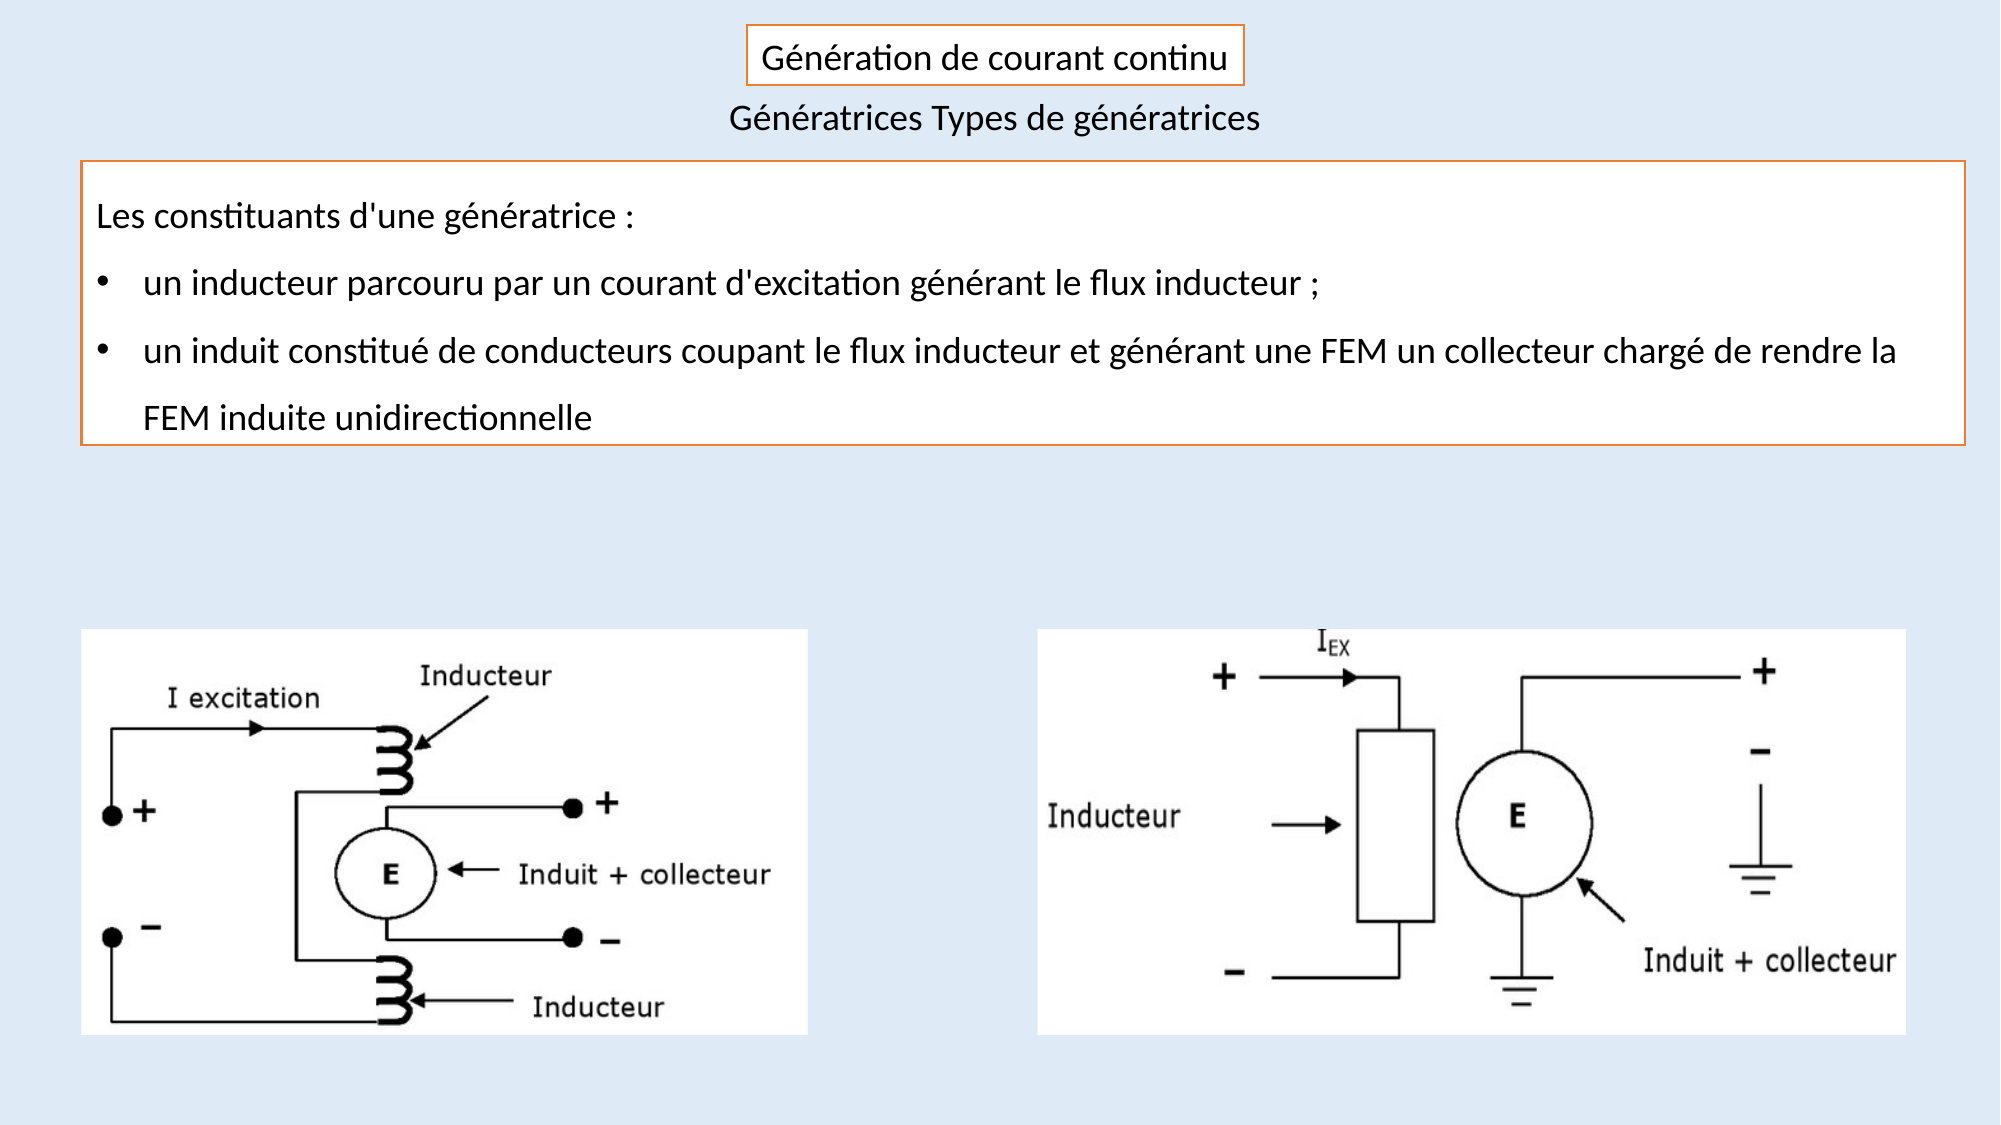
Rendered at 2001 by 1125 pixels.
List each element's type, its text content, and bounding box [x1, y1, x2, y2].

picture [1037, 629, 1906, 1035]
text_box Génération de courant continu [746, 24, 1245, 86]
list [81, 629, 808, 1035]
text_box Génératrices Types de génératrices [714, 85, 1277, 146]
text_box Les constituants d'une génératrice : un inducteur parcouru par un courant d'excitation générant le flux inducteur ; un induit constitué de conducteurs coupant le flux inducteur et générant une FEM un collecteur chargé de rendre la FEM induite unidirectionnelle [80, 160, 1966, 446]
